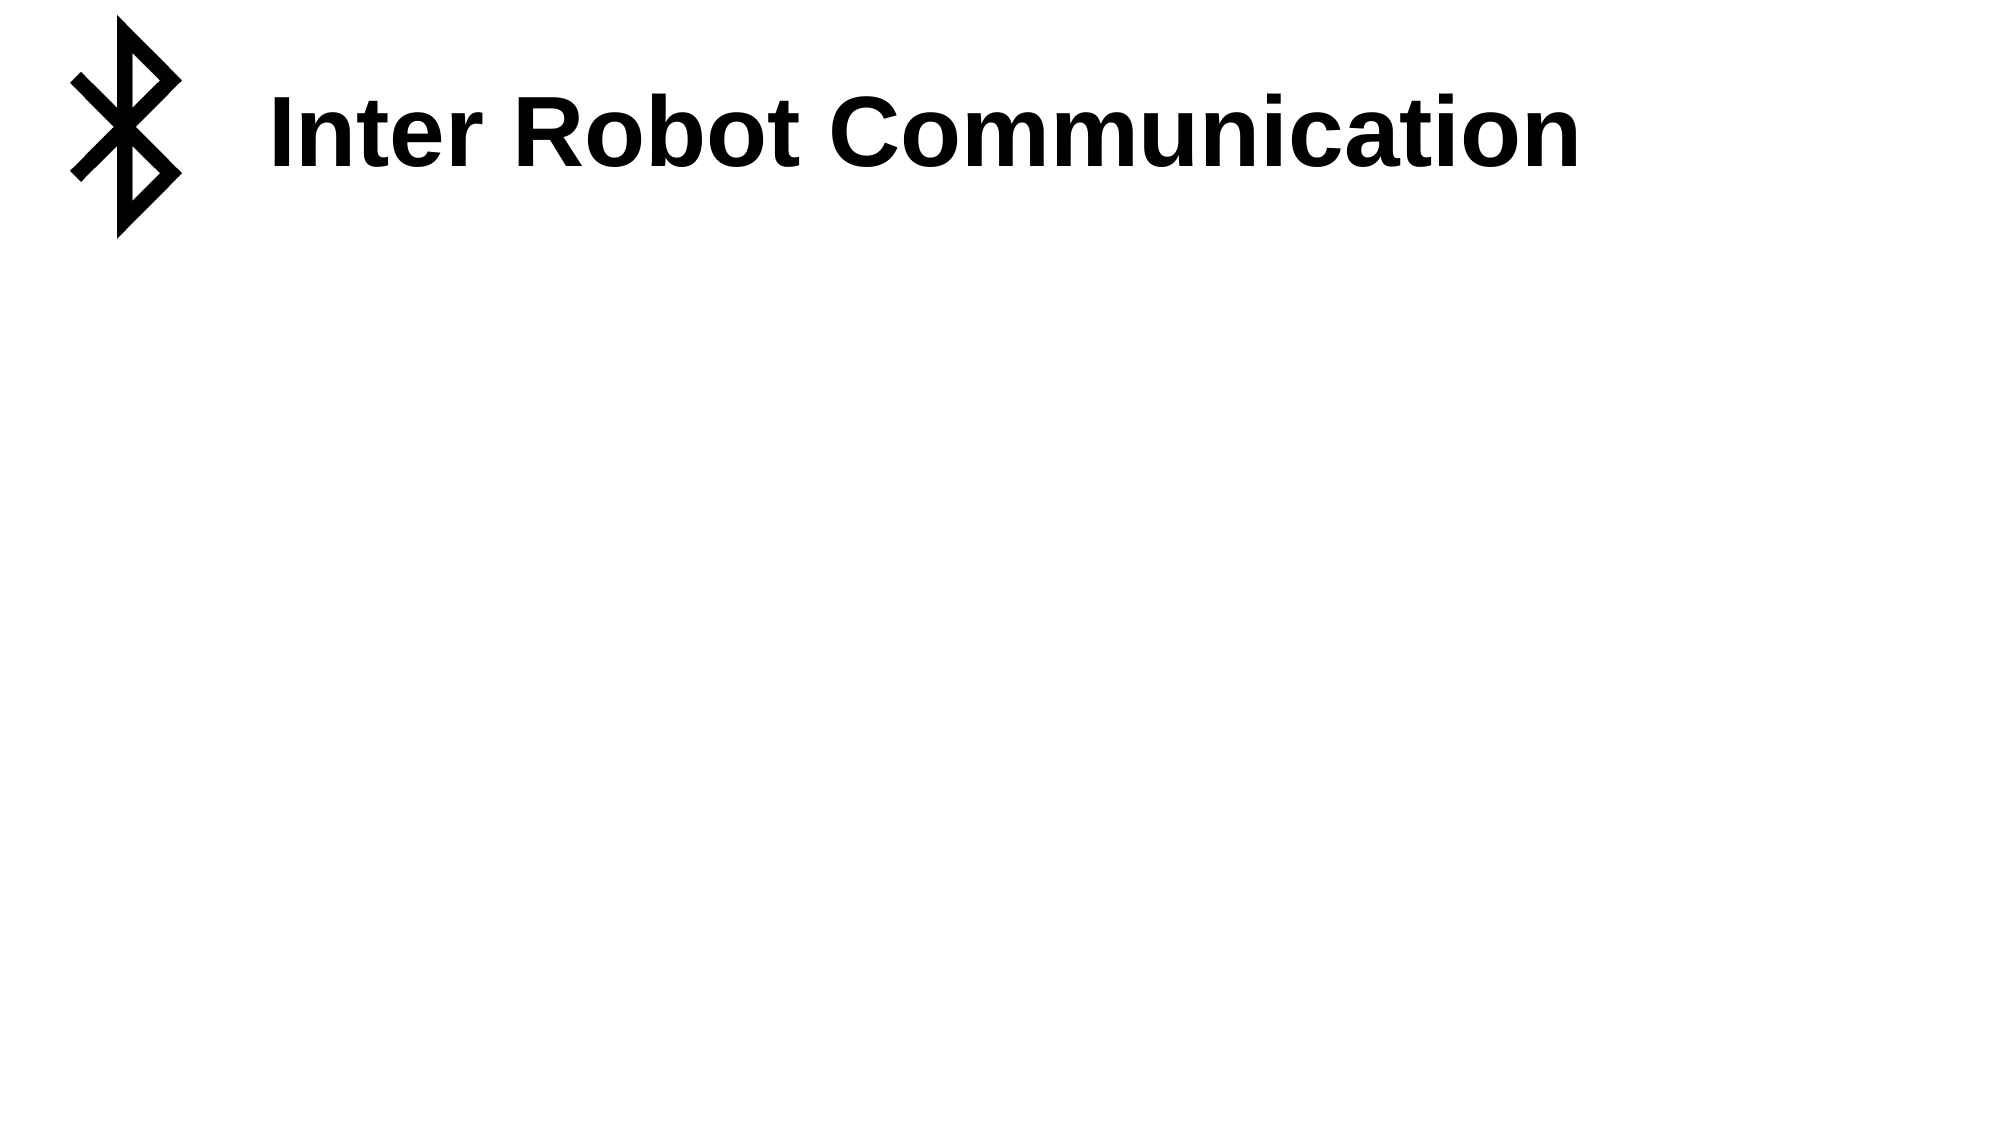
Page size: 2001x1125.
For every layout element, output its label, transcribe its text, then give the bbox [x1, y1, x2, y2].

text_box Inter Robot Communication [254, 58, 1762, 194]
picture [0, 0, 254, 254]
